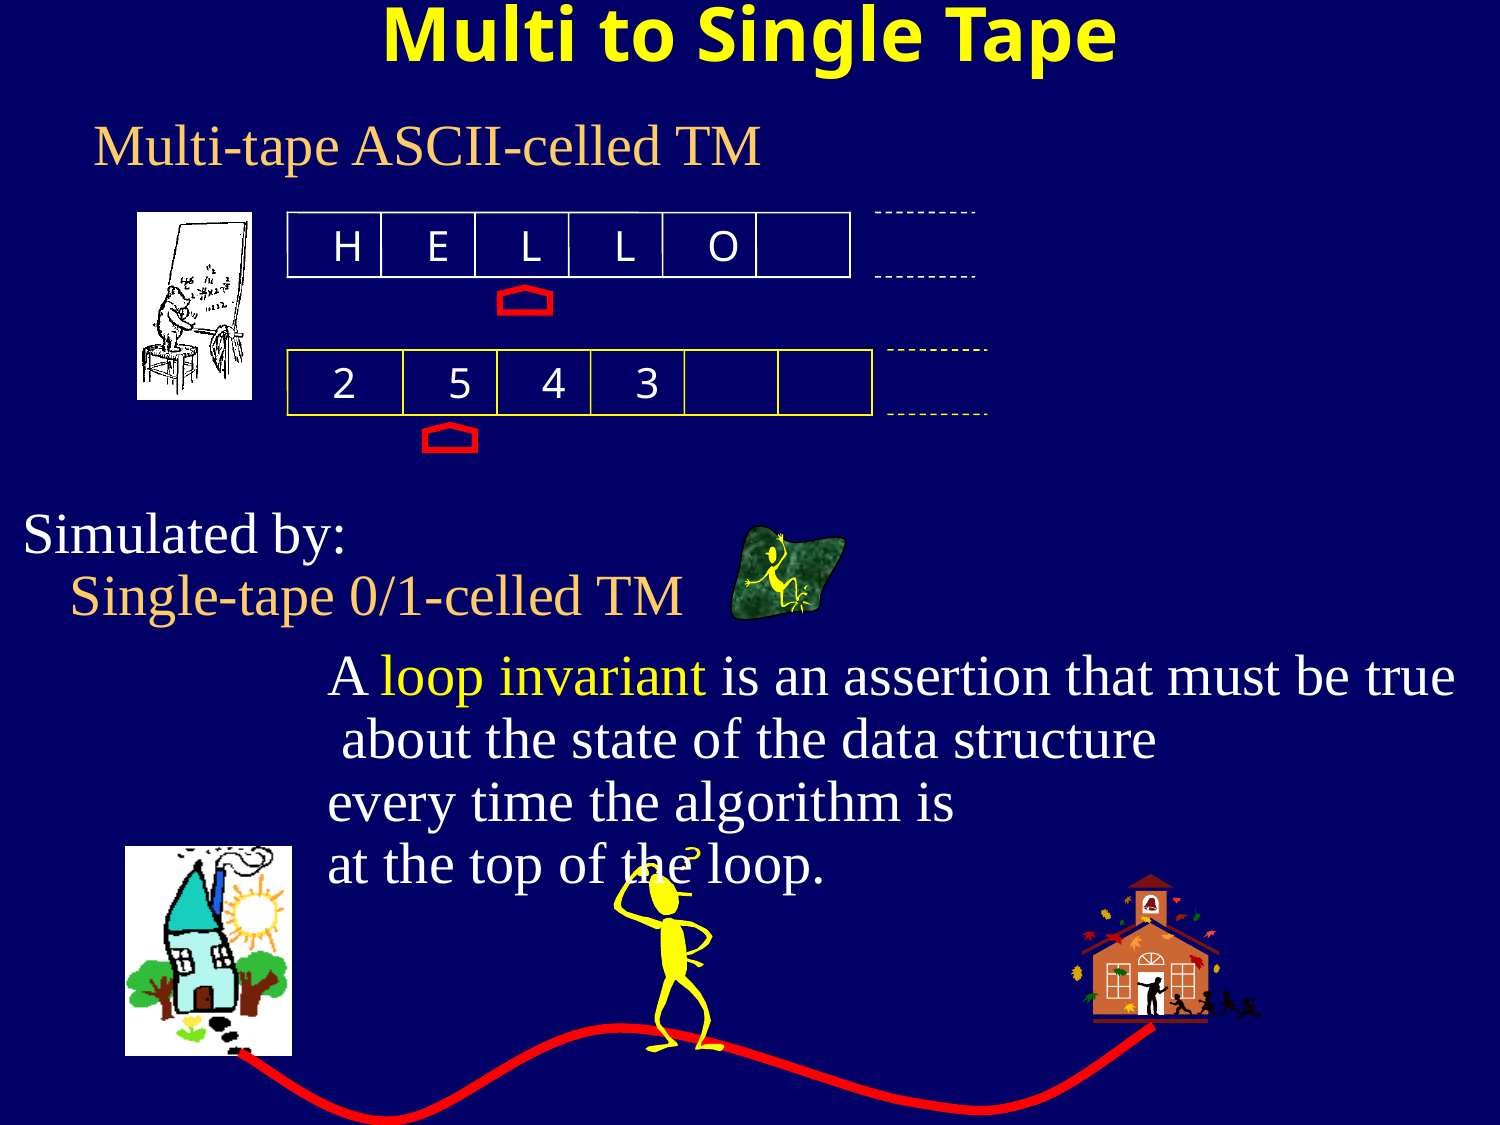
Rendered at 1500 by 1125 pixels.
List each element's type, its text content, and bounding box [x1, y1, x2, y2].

text_box [425, 425, 476, 451]
text_box Multi to Single Tape [112, 0, 1388, 125]
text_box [287, 349, 988, 416]
picture [137, 212, 252, 401]
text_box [124, 846, 1263, 1125]
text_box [287, 212, 851, 278]
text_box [724, 524, 851, 626]
text_box A loop invariant is an assertion that must be true about the state of the data structure every time the algorithm is at the top of the loop. [312, 637, 1475, 979]
text_box [500, 287, 551, 313]
text_box Multi-tape ASCII-celled TM [48, 99, 823, 185]
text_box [0, 487, 915, 636]
